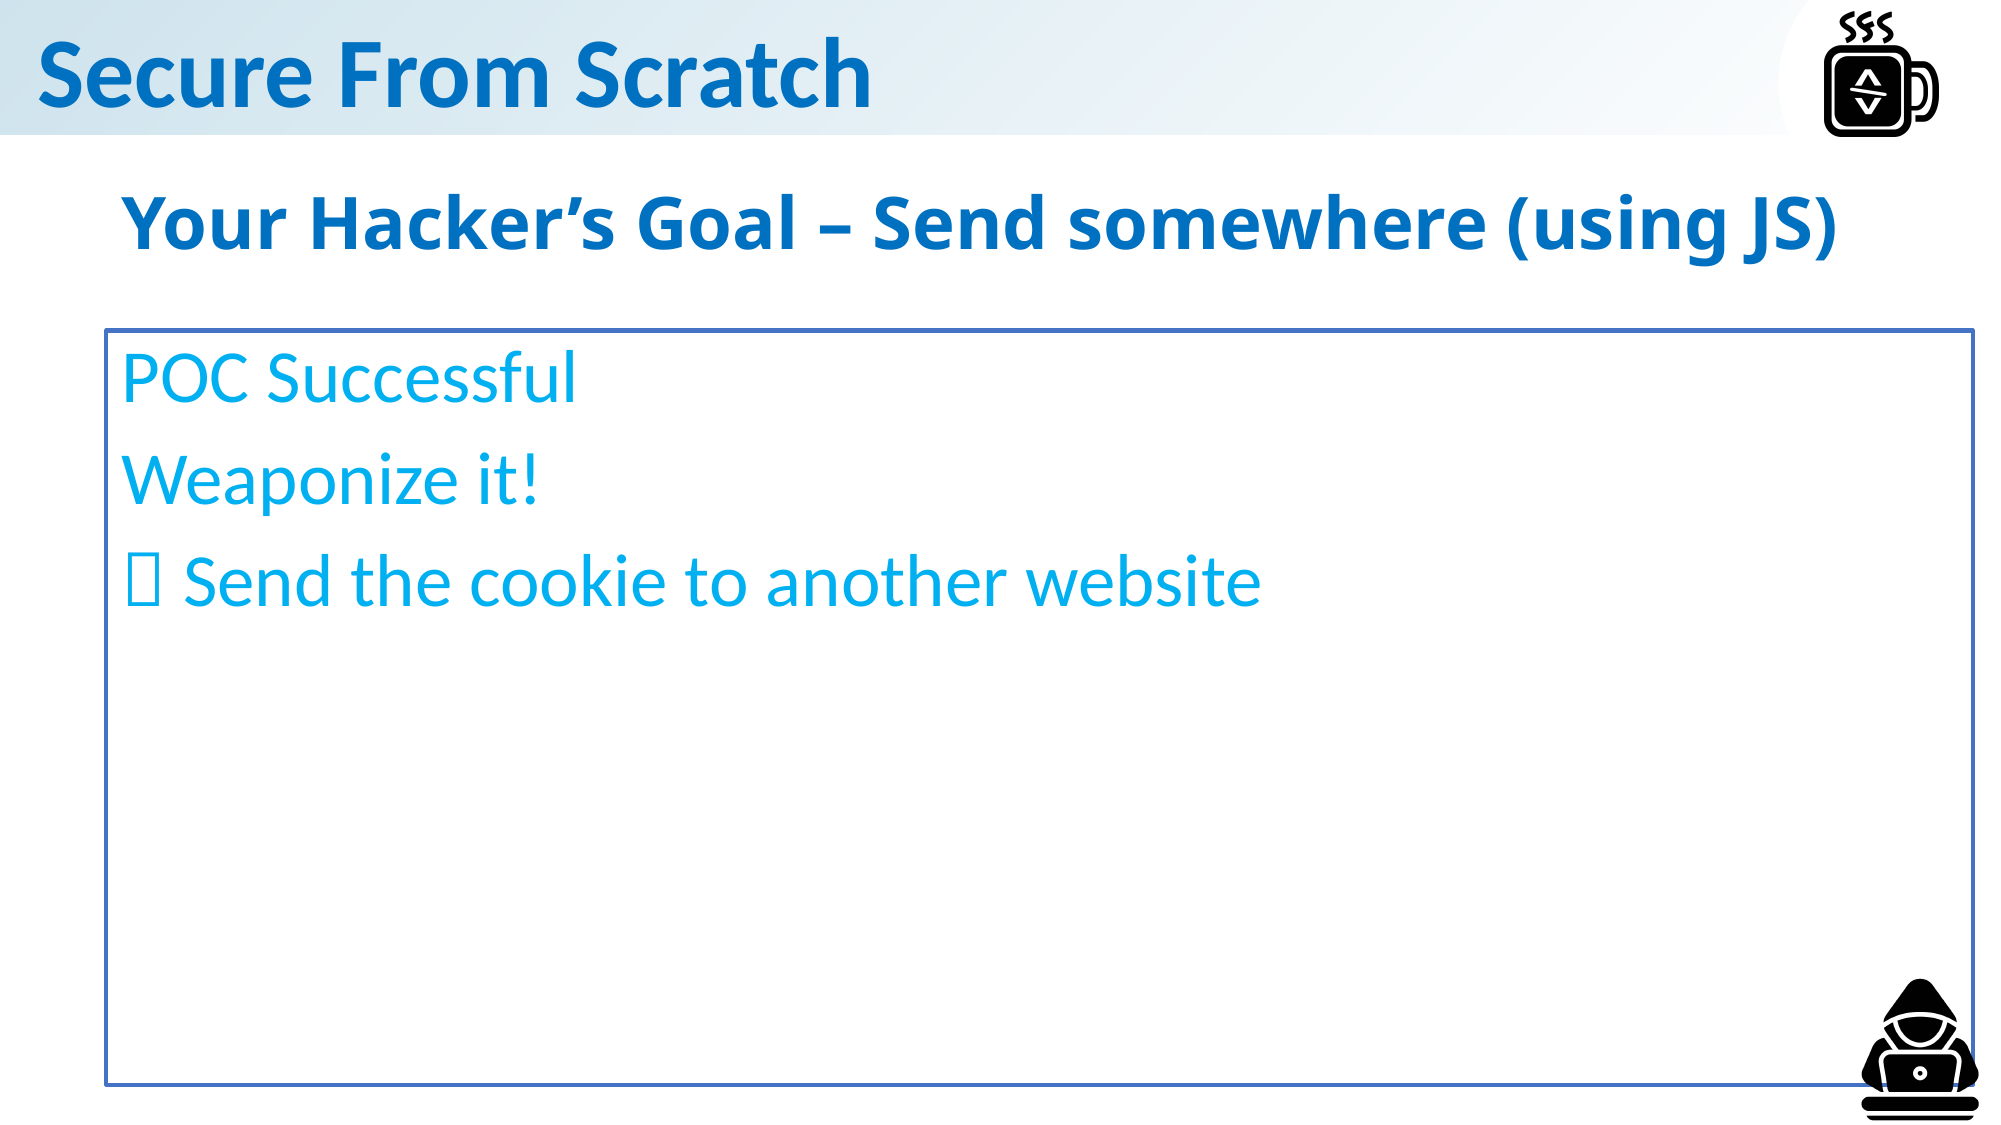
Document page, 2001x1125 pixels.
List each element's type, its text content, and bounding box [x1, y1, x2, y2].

title Your Hacker’s Goal – Send somewhere (using JS) [106, 156, 2000, 296]
picture [1844, 974, 1995, 1125]
picture [1824, 11, 1939, 137]
list POC Successful Weaponize it!  Send the cookie to another website [106, 330, 1973, 1085]
